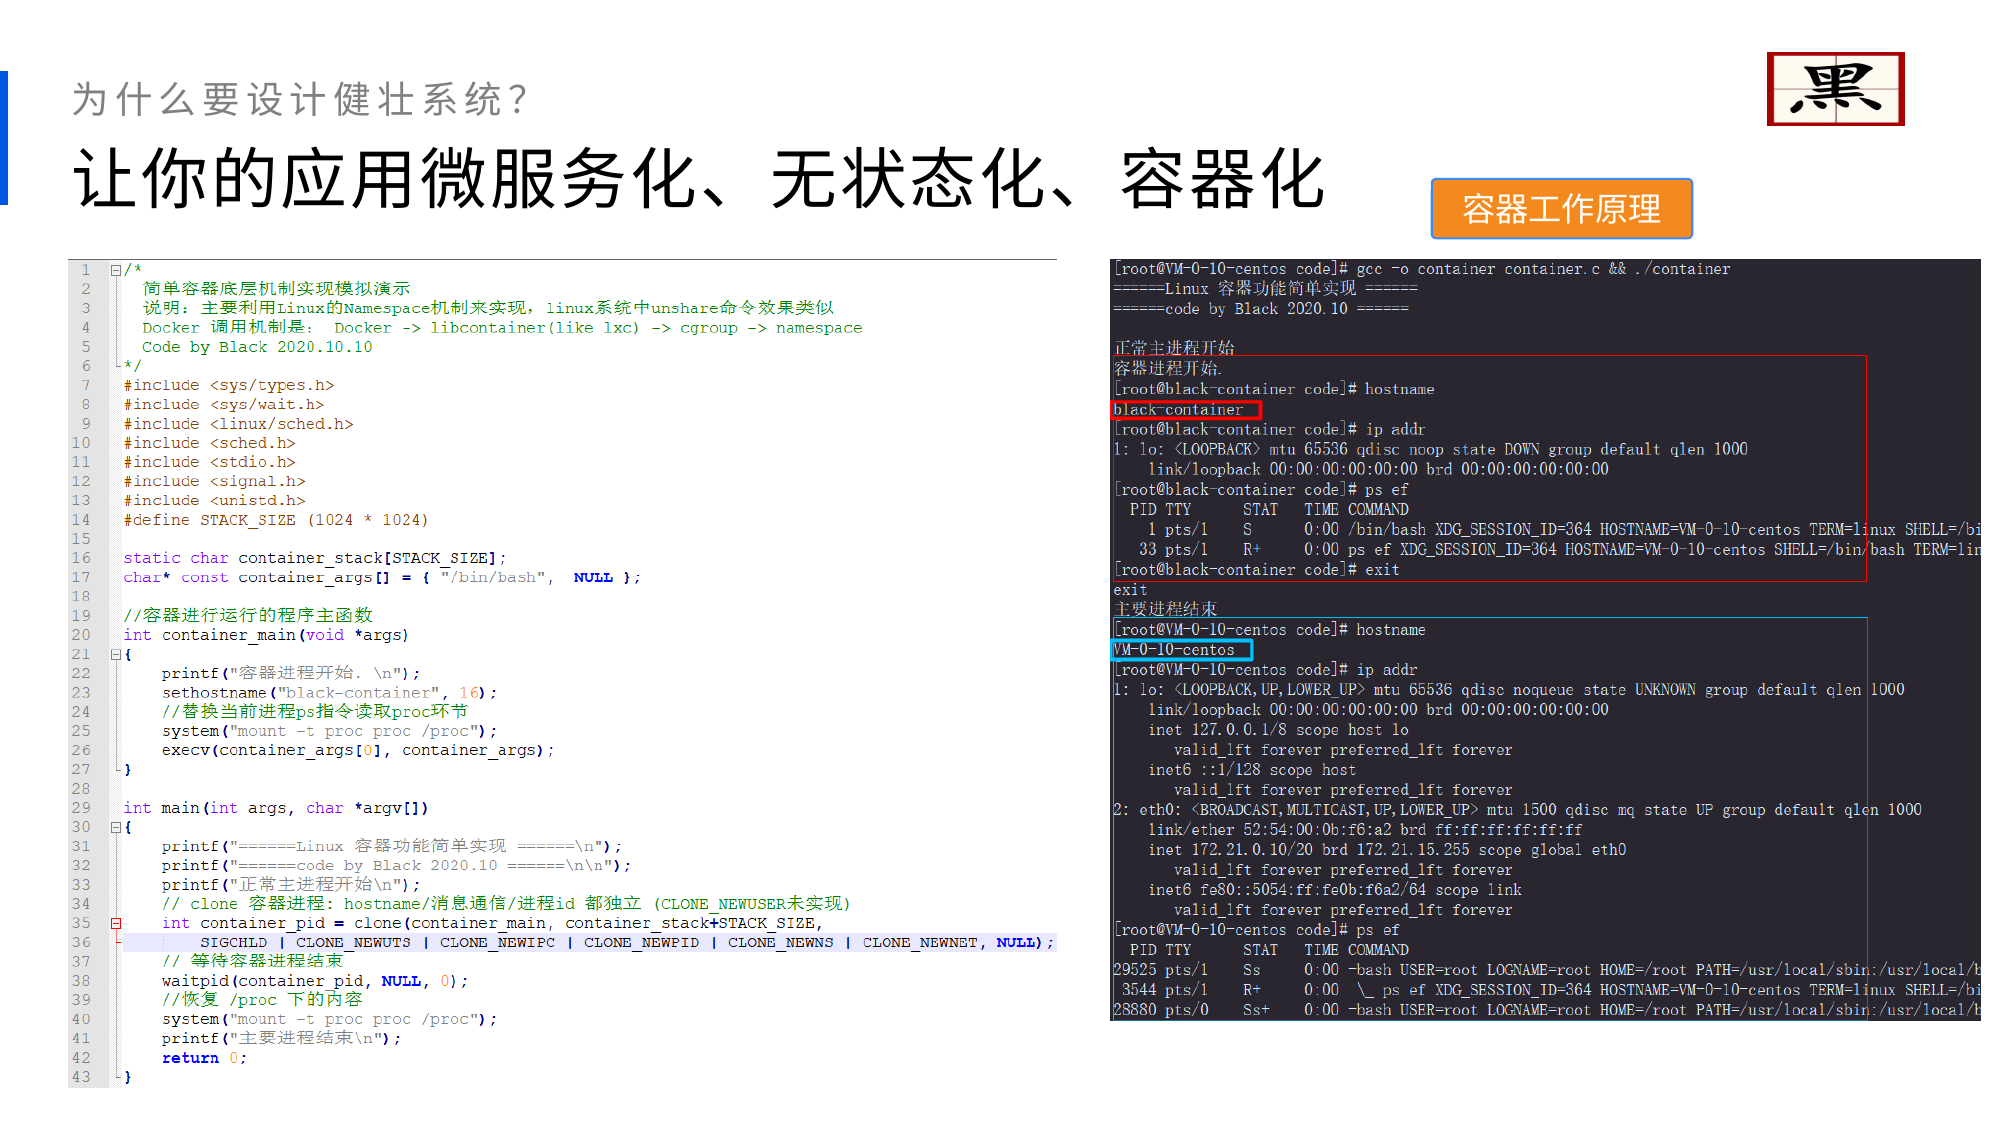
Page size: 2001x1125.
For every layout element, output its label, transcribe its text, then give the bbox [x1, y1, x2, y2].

picture [1767, 52, 1905, 120]
picture [1110, 259, 1981, 1022]
text_box [0, 71, 8, 205]
text_box 容器工作原理 [1430, 220, 1694, 240]
picture [68, 259, 1057, 1088]
picture [1115, 643, 1249, 657]
text_box 为什么要设计健壮系统？ [56, 48, 1629, 120]
text_box 让你的应用微服务化、无状态化、容器化 [56, 120, 1907, 220]
